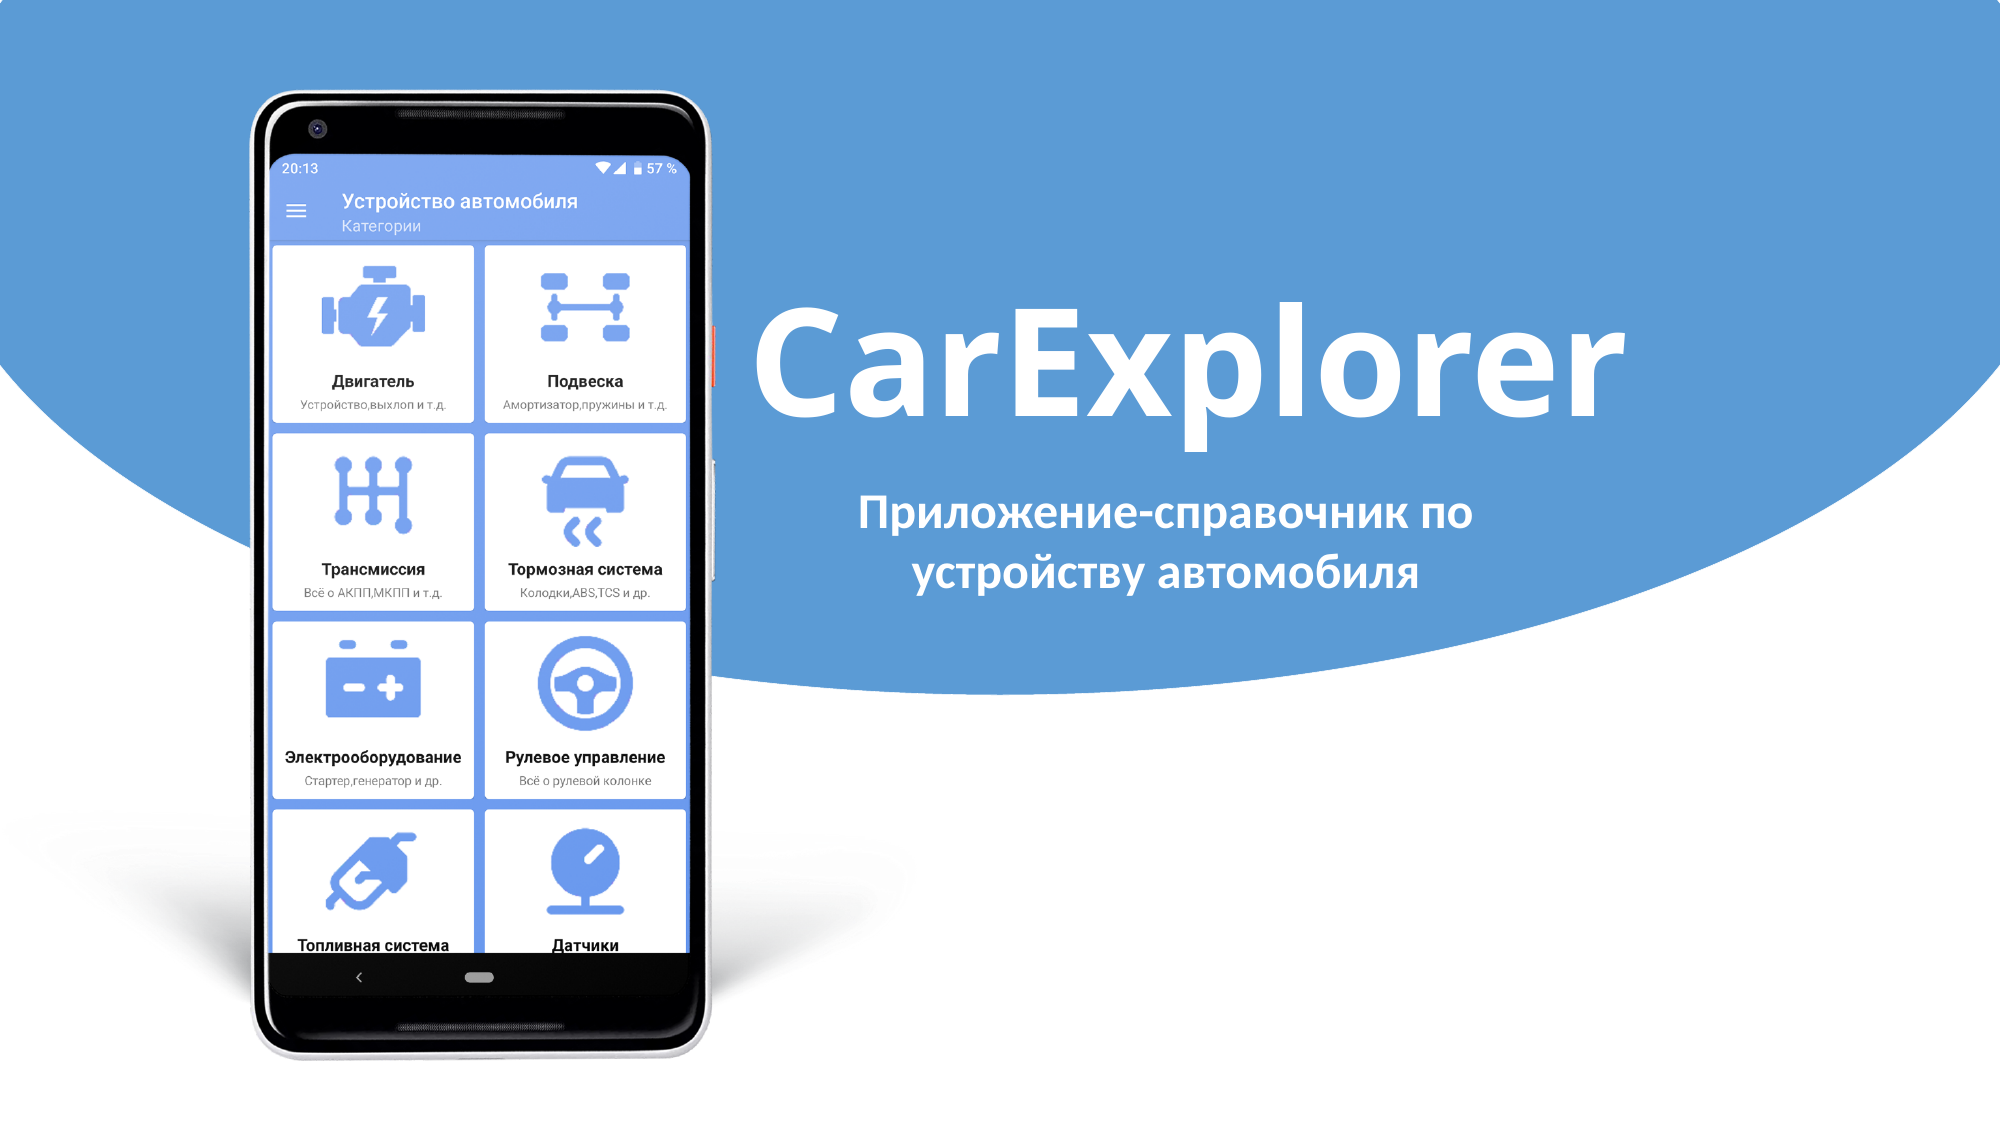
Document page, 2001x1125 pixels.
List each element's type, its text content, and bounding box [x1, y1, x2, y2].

picture [0, 12, 1301, 1125]
text_box [0, 0, 2000, 676]
text_box CarExplorer [1301, 259, 1685, 455]
text_box Приложение-справочник по устройству автомобиля [1301, 471, 1581, 607]
